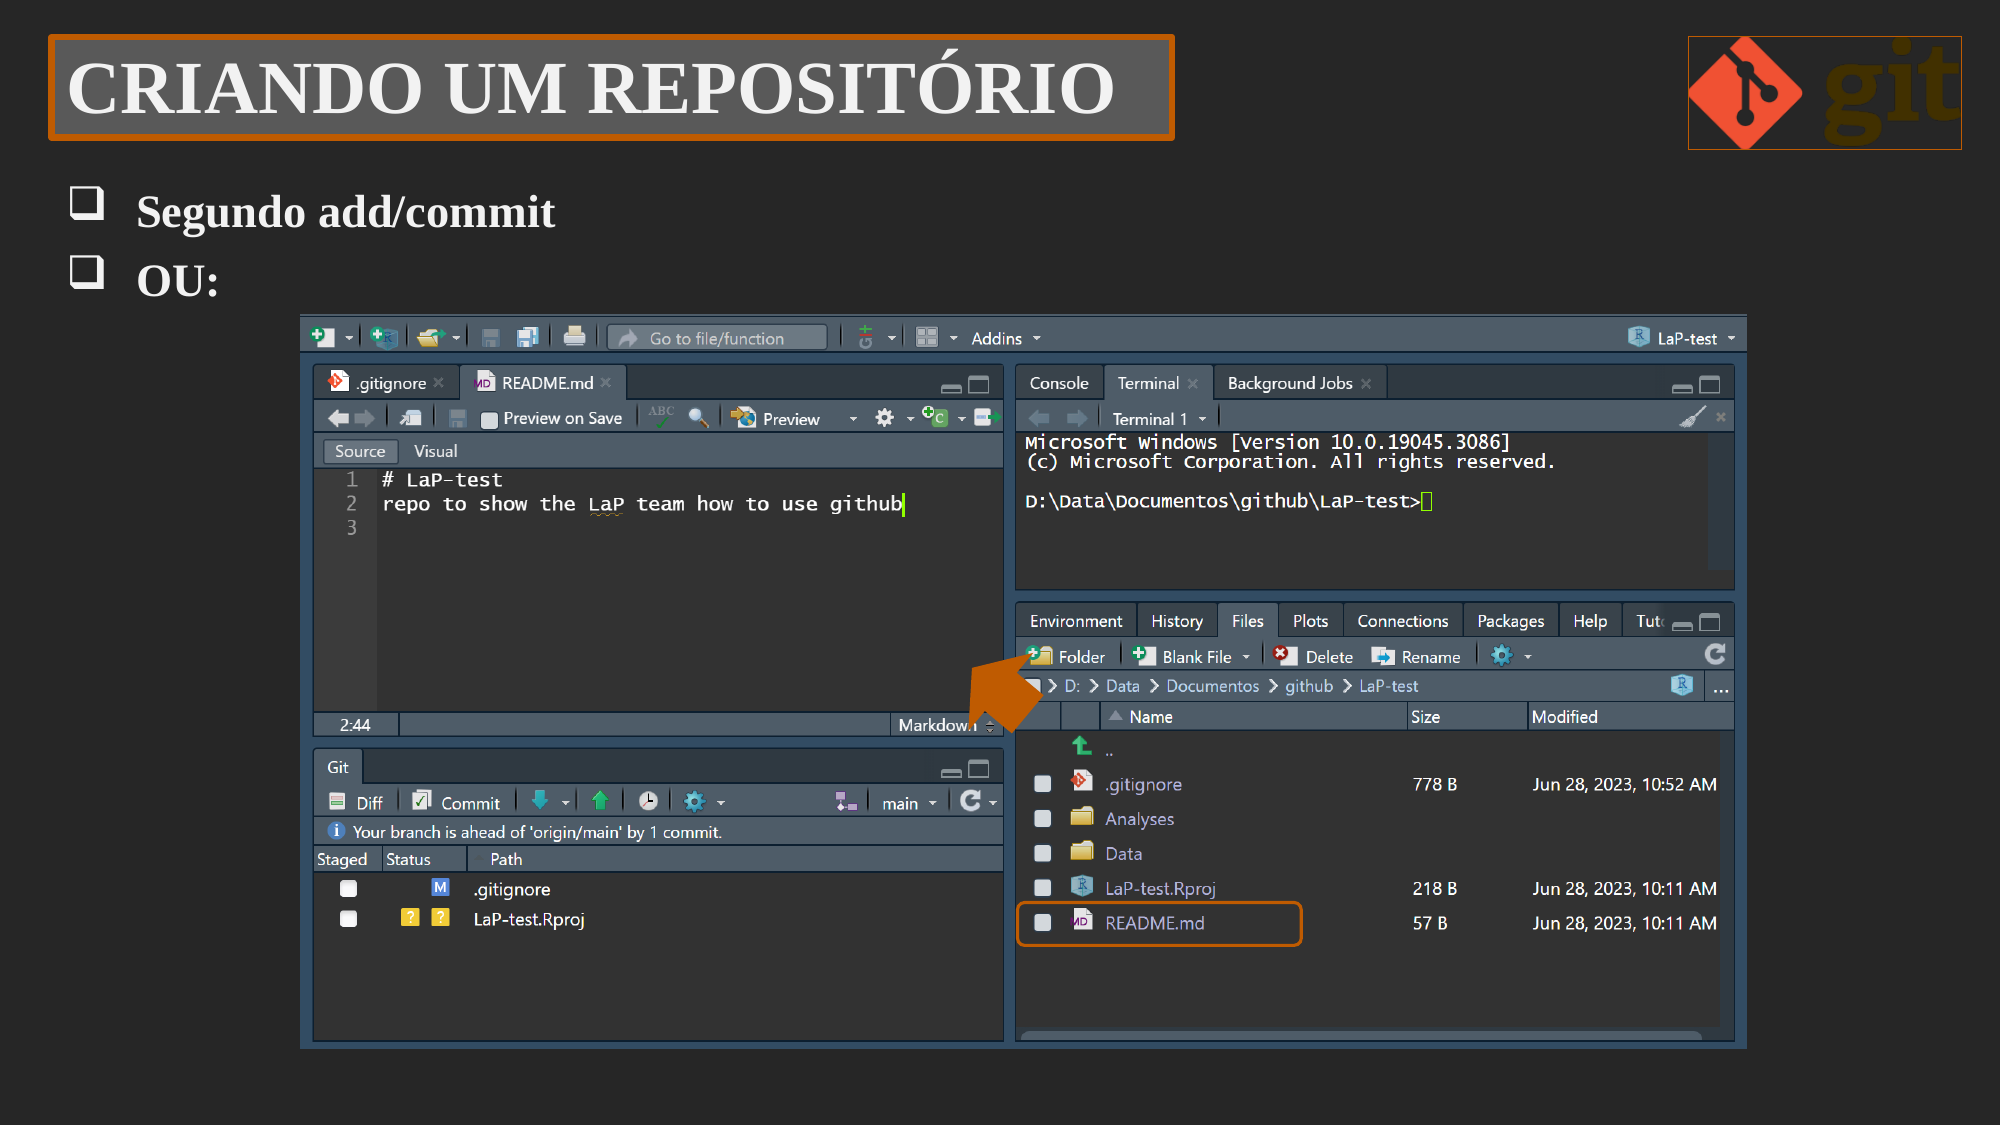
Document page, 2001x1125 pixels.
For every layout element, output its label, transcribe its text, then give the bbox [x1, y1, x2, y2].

picture [1688, 36, 1962, 150]
picture [299, 314, 1747, 1049]
text_box CRIANDO UM REPOSITÓRIO [51, 37, 1173, 138]
text_box Segundo add/commit OU: [51, 179, 1554, 315]
